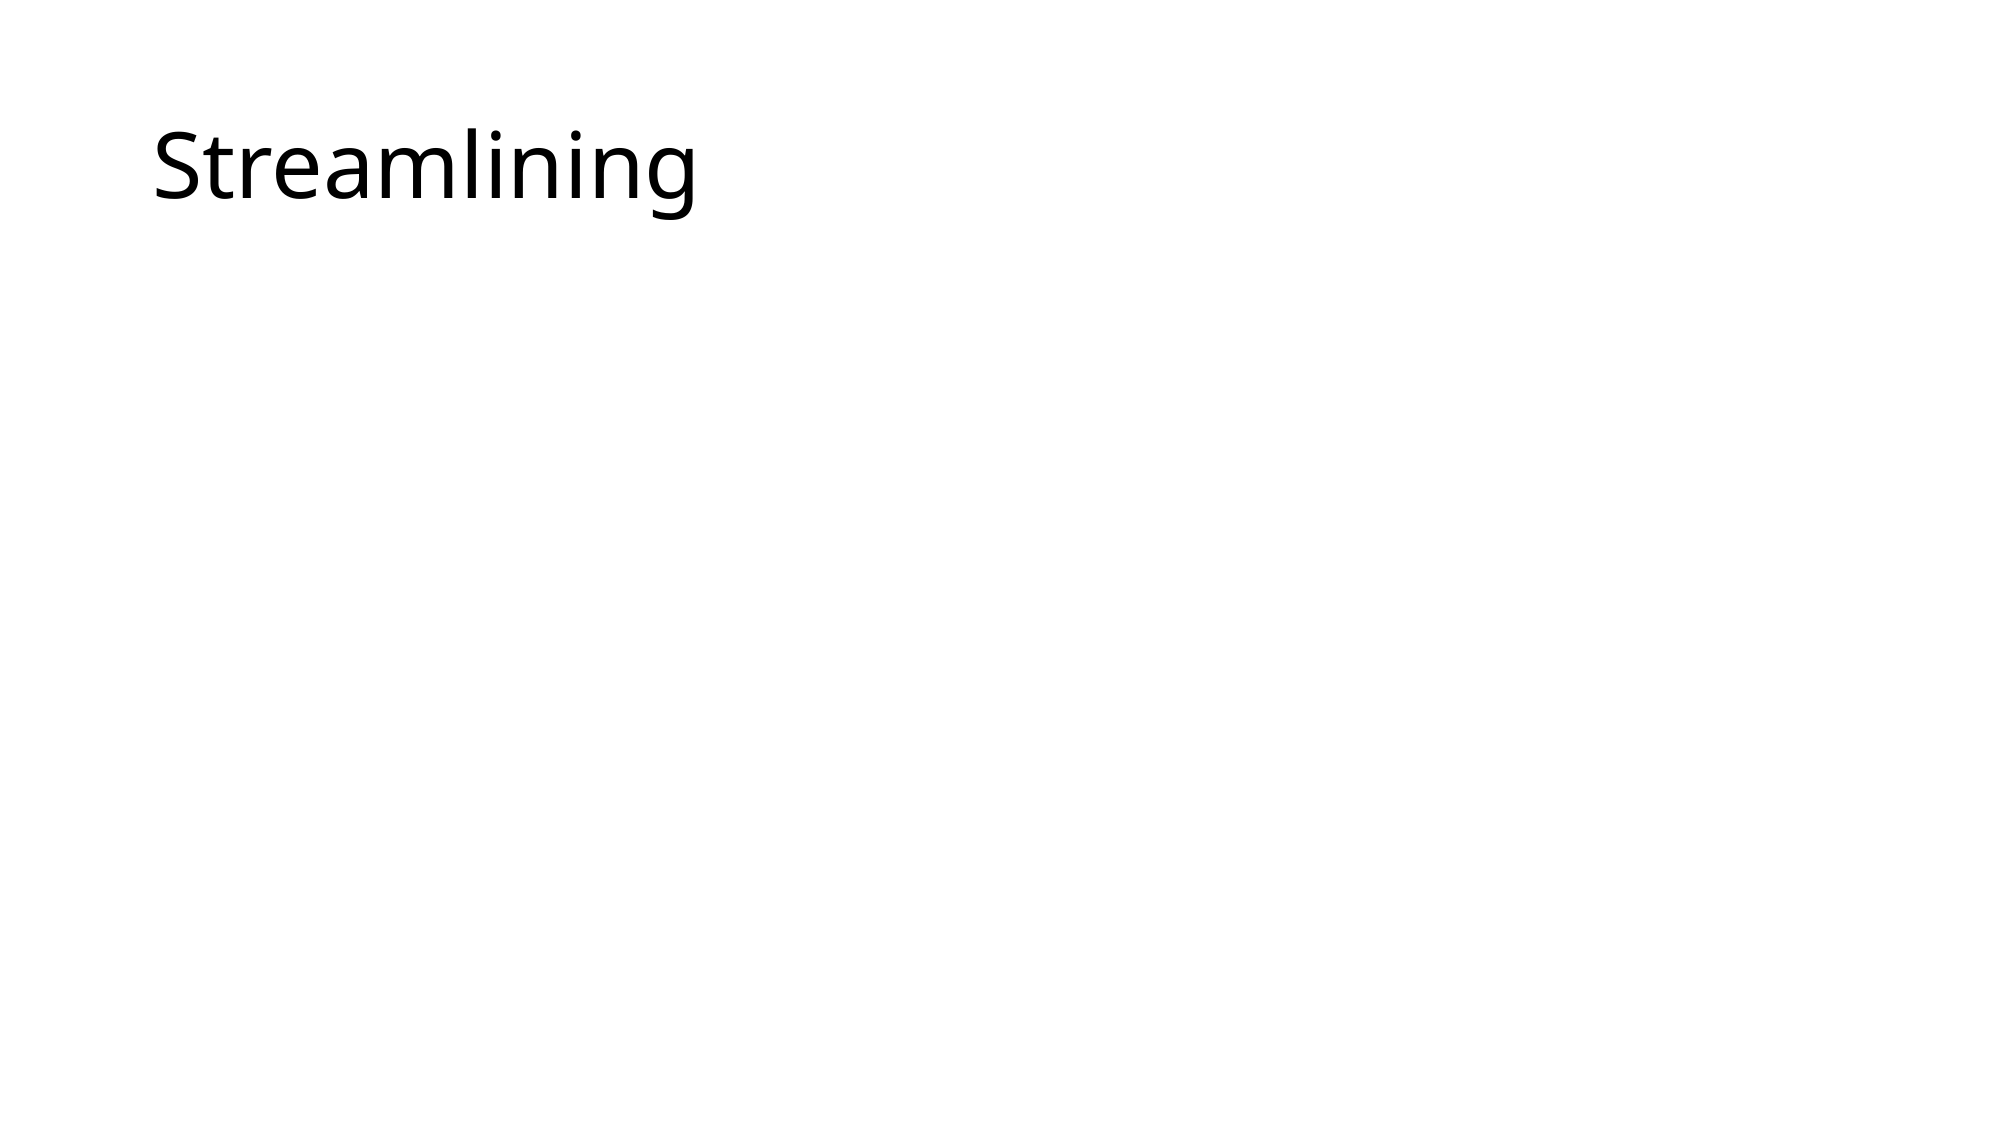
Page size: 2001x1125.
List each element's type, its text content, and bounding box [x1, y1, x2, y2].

title Streamlining [137, 59, 1863, 278]
